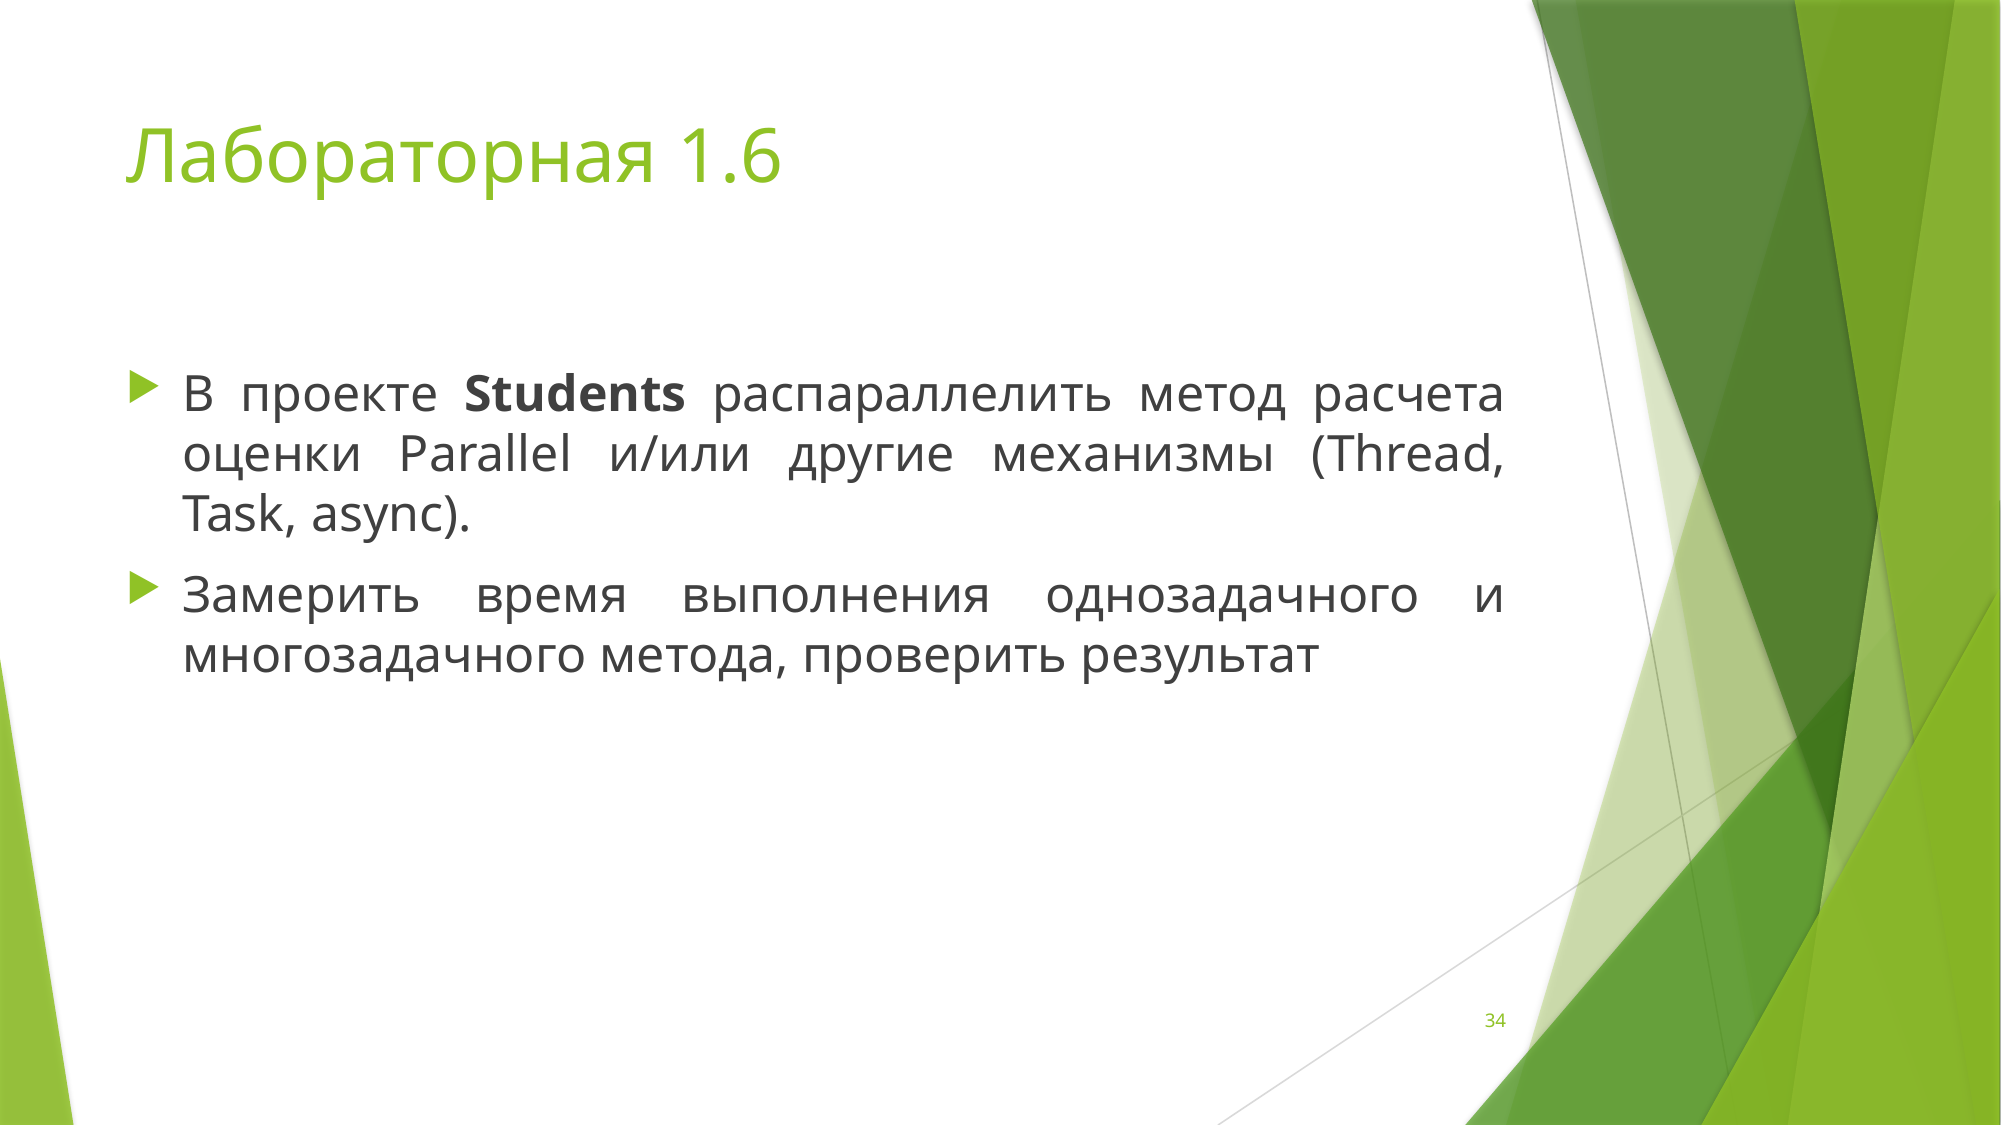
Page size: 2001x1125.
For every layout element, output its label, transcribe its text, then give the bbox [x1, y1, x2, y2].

title Лабораторная 1.6 [111, 99, 1522, 317]
slide_number 34 [1409, 991, 1522, 1051]
list В проекте Students распараллелить метод расчета оценки Parallel и/или другие механизмы (Thread, Task, async). Замерить время выполнения однозадачного и многозадачного метода, проверить результат [111, 354, 1522, 992]
